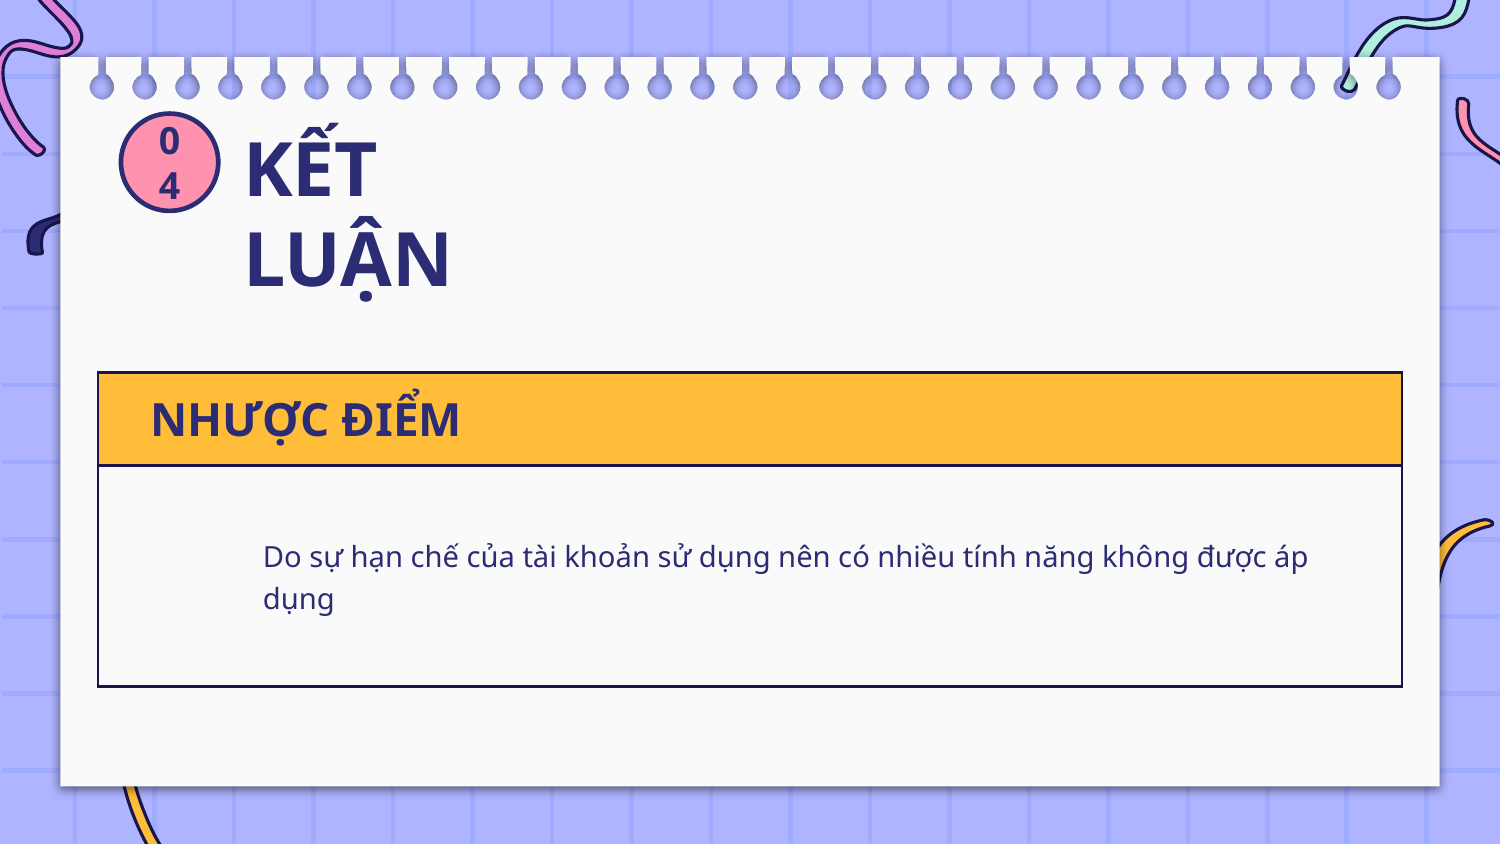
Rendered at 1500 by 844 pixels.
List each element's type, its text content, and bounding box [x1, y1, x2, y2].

text_box 04 [120, 113, 219, 211]
table_header NHƯỢC ĐIỂM [99, 374, 1401, 464]
table_cell Do sự hạn chế của tài khoản sử dụng nên có nhiều tính năng không được áp dụng [99, 467, 1401, 685]
title KẾT LUẬN [243, 106, 591, 201]
